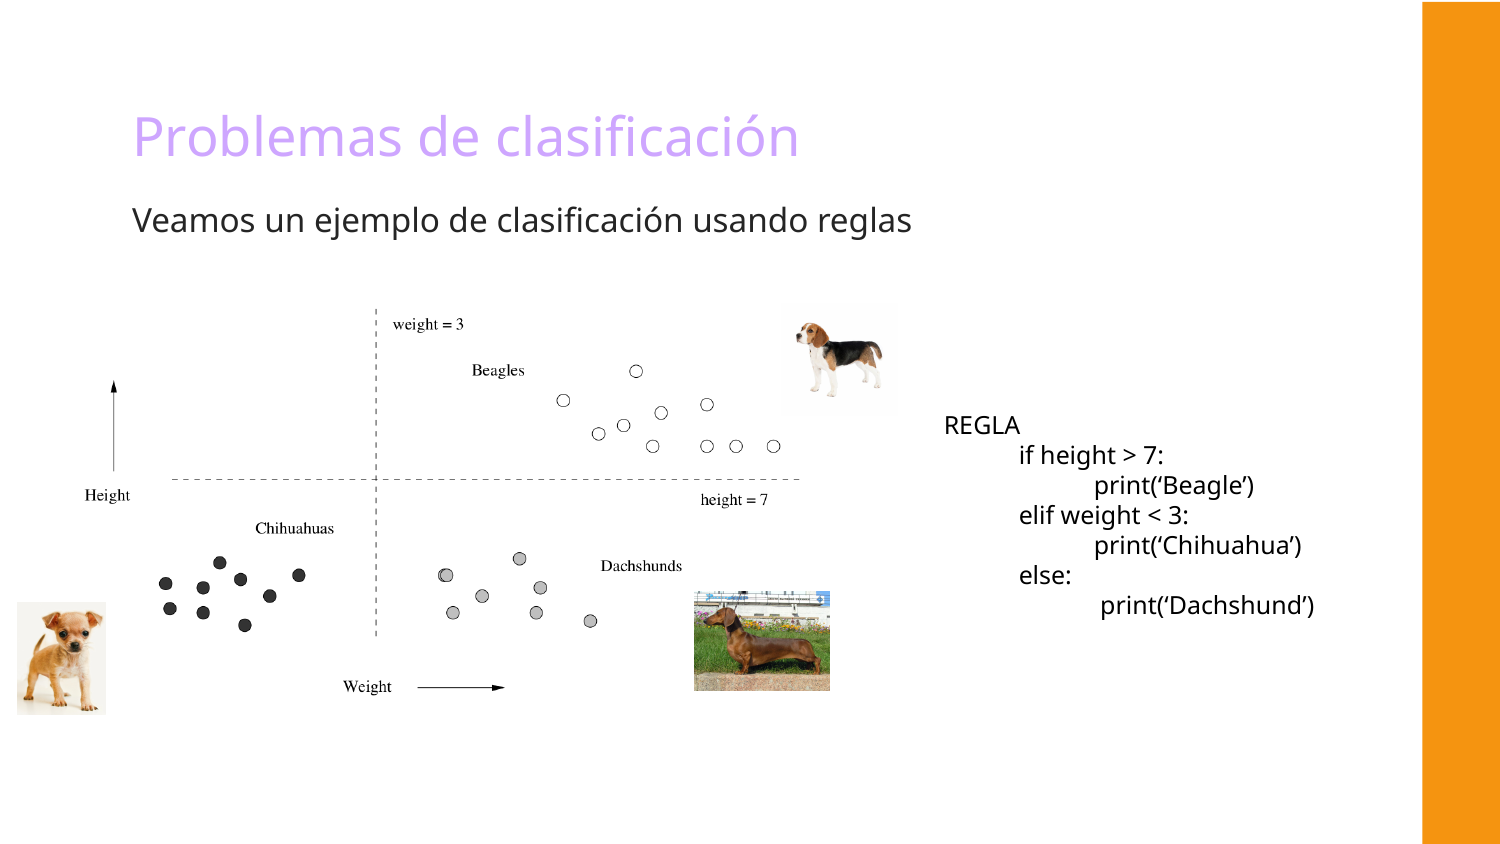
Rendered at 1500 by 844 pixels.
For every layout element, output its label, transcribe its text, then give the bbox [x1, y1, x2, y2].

text_box REGLA if height > 7: print(‘Beagle’) elif weight < 3: print(‘Chihuahua’) else: print(‘Dachshund’) [928, 394, 1423, 635]
title Problemas de clasificación [116, 87, 1064, 174]
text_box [17, 302, 898, 716]
text_box [1422, 1, 1500, 844]
list Veamos un ejemplo de clasificación usando reglas [116, 183, 1362, 294]
